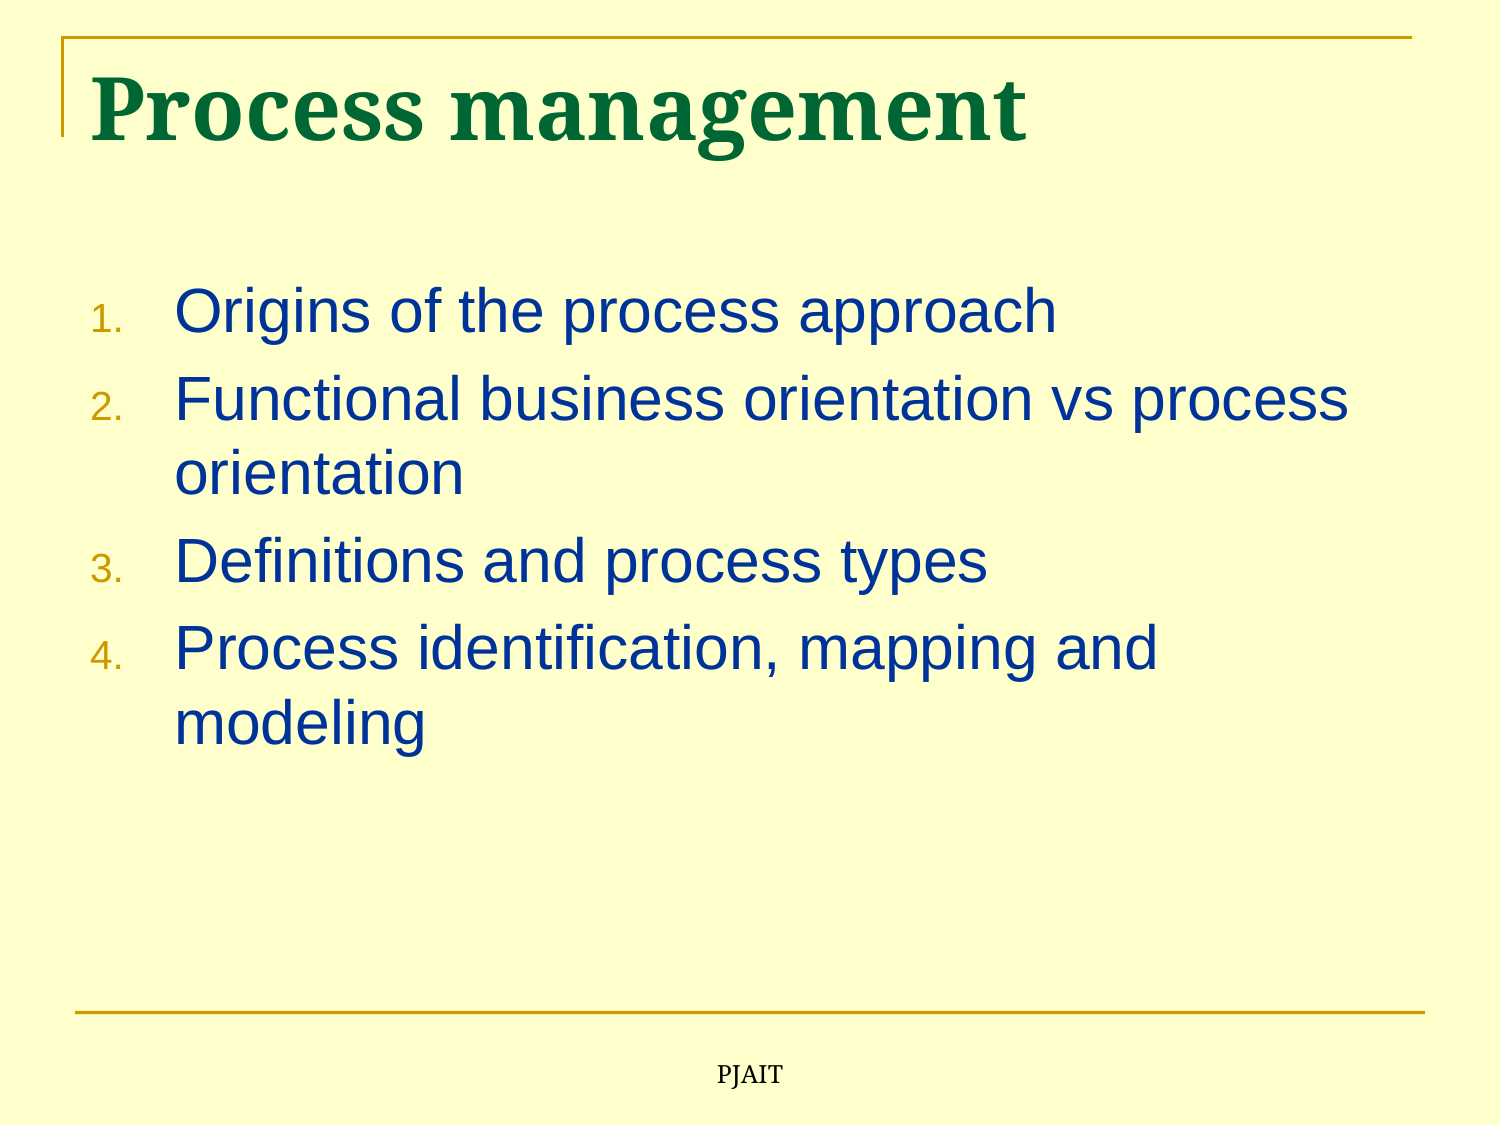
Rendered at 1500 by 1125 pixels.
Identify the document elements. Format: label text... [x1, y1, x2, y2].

list Origins of the process approach Functional business orientation vs process orientation Definitions and process types Process identification, mapping and modeling [74, 262, 1426, 1006]
footer PJAIT [512, 1024, 988, 1101]
title Process management [74, 45, 1426, 233]
